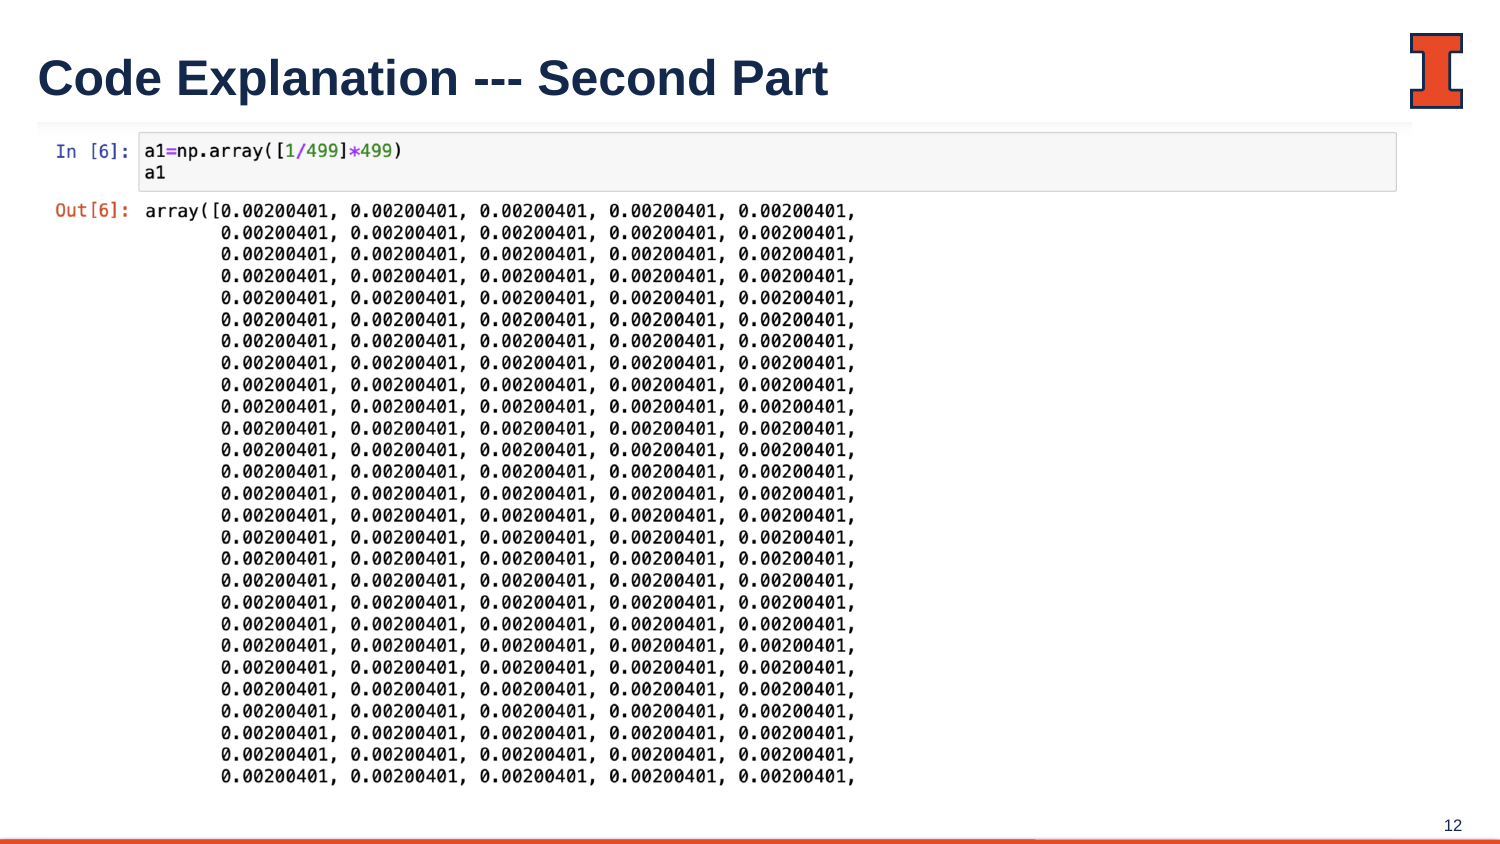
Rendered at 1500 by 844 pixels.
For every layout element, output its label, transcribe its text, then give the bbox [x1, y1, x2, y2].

picture [37, 26, 1412, 790]
title Code Explanation --- Second Part [37, 34, 1281, 121]
slide_number 12 [1125, 809, 1463, 840]
title Code Explanation --- Second Part [1408, 34, 1463, 124]
